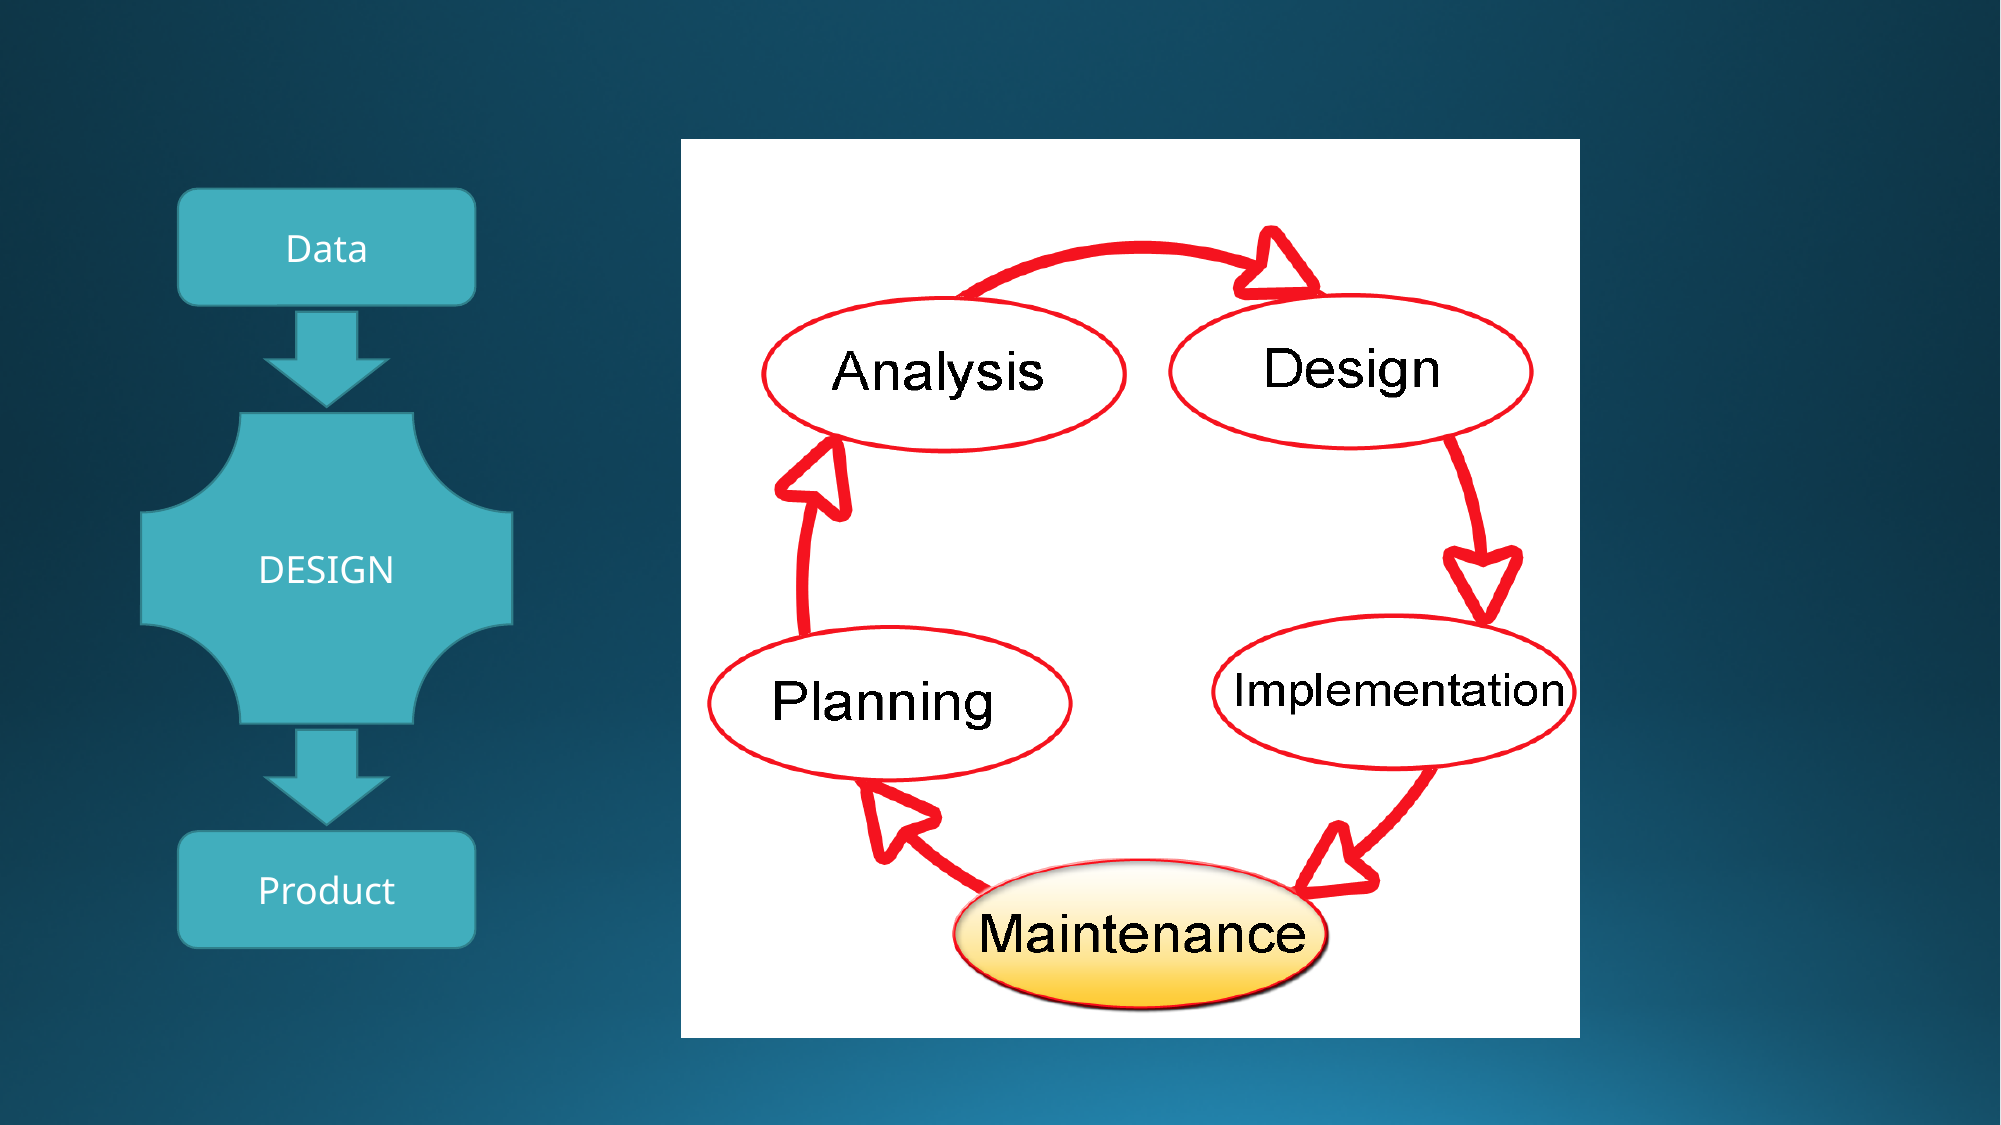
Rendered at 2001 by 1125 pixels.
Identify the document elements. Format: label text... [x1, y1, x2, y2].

text_box Data [176, 187, 477, 307]
text_box [262, 310, 391, 409]
picture [0, 0, 2001, 1125]
text_box [262, 728, 391, 827]
text_box Product [176, 830, 477, 950]
text_box DESIGN [139, 412, 514, 725]
